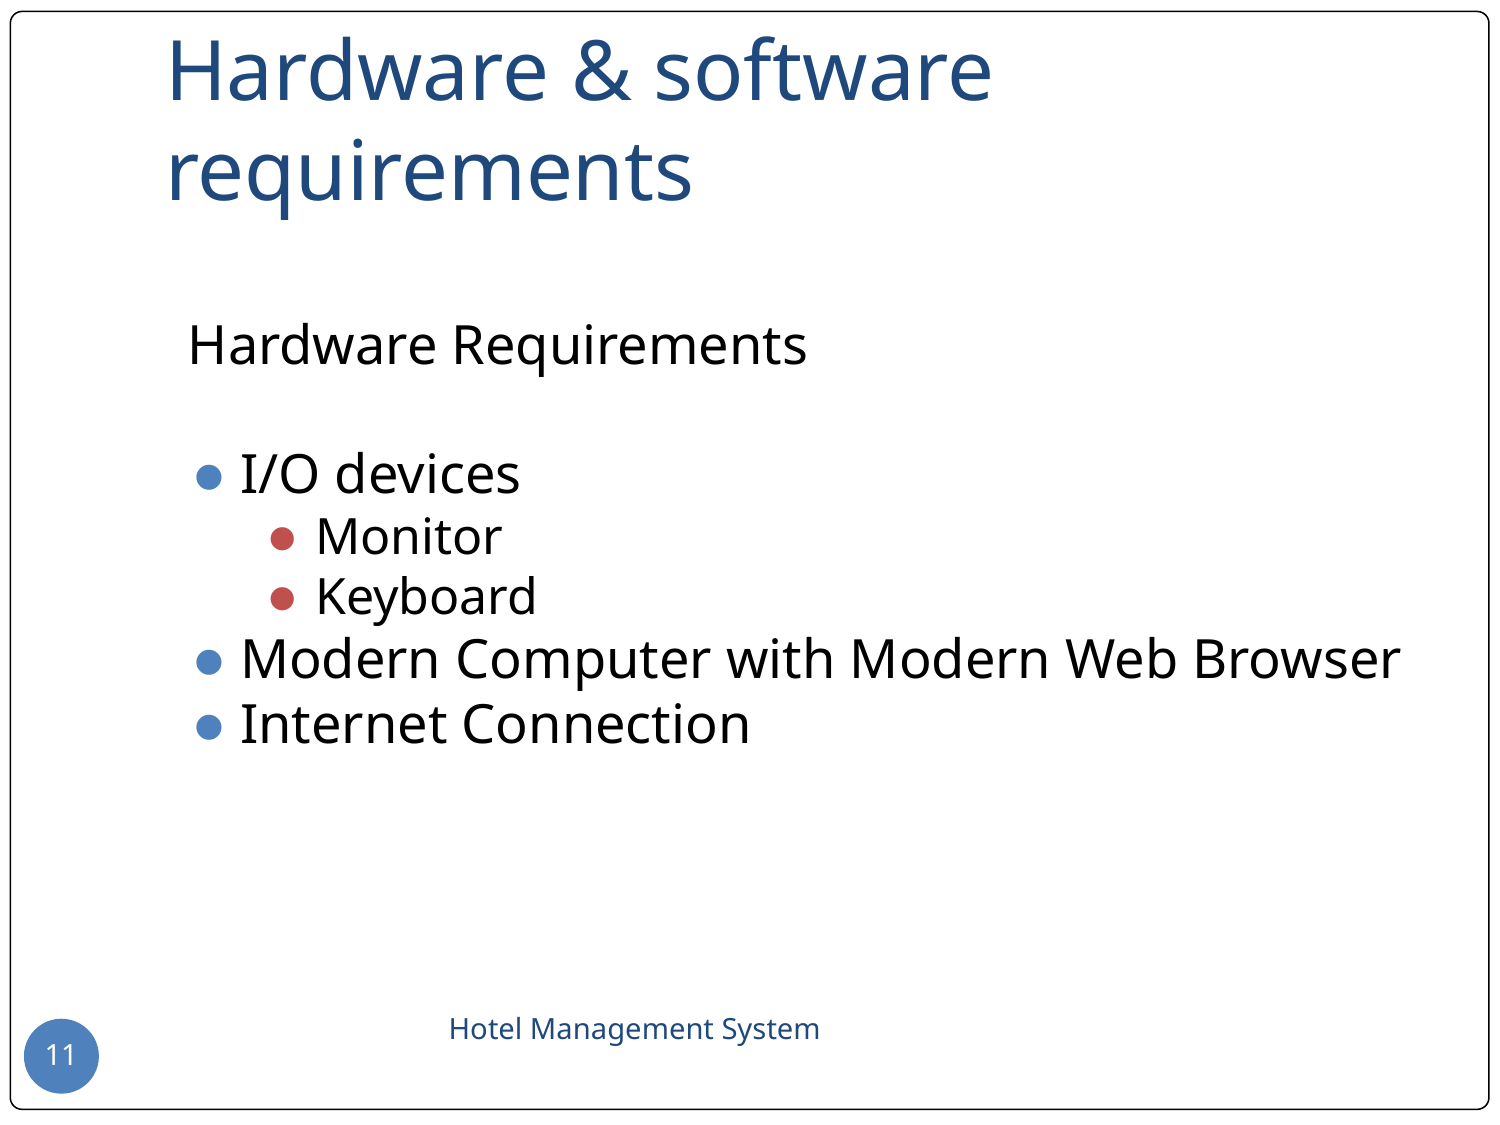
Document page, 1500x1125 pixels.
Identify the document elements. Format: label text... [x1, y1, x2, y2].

list Hardware Requirements I/O devices Monitor Keyboard Modern Computer with Modern Web Browser Internet Connection [150, 237, 1425, 988]
title Hardware & software requirements [150, 45, 1425, 233]
text_box Hotel Management System [433, 1007, 1084, 1083]
text_box 11 [23, 1018, 99, 1094]
